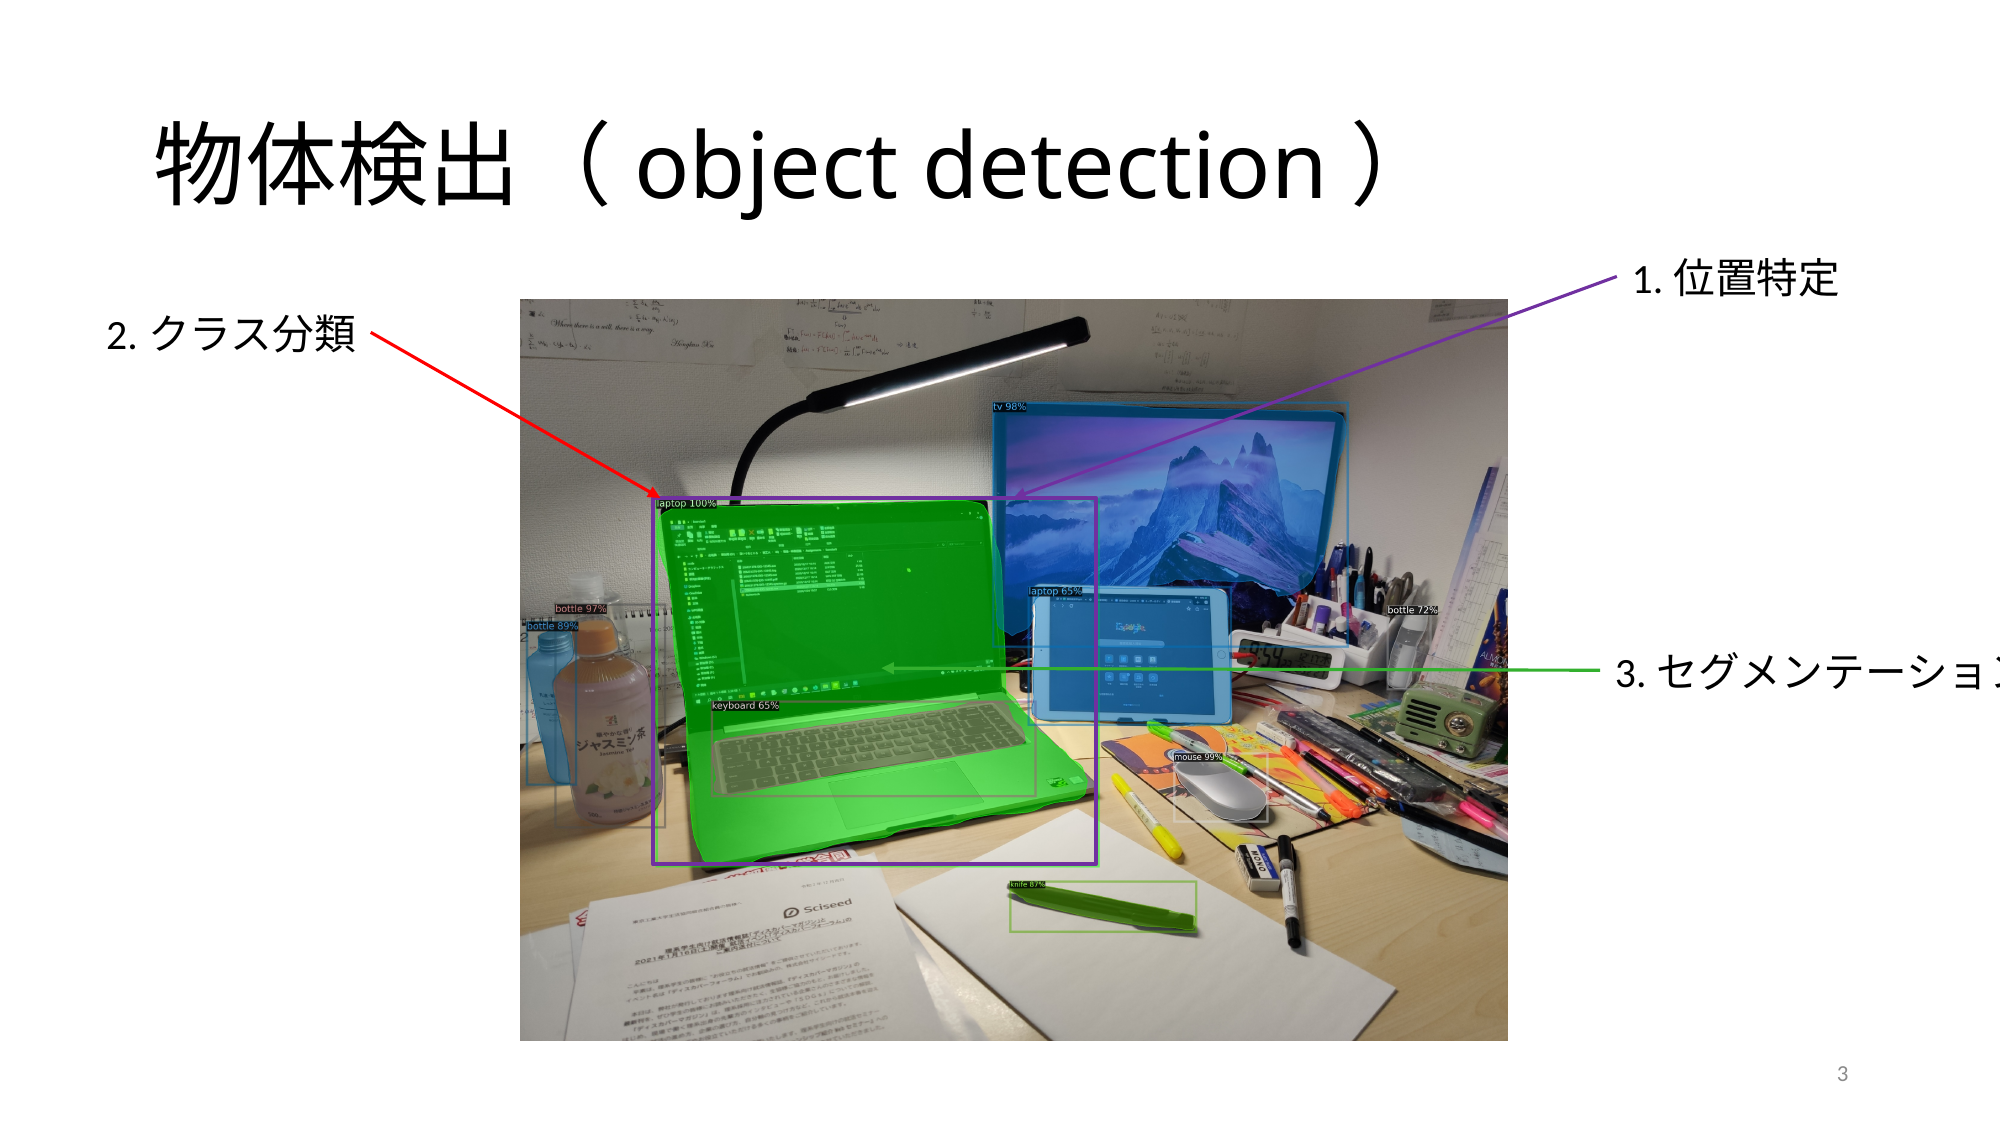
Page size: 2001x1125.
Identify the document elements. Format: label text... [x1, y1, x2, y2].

title 物体検出（object detection） [138, 60, 1864, 278]
text_box 2.クラス分類 [91, 299, 371, 365]
slide_number 3 [1413, 1042, 1864, 1103]
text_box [1013, 276, 1621, 498]
text_box 1.位置特定 [1616, 244, 1856, 309]
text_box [357, 332, 661, 498]
text_box 3.セグメンテーション [1600, 637, 2000, 703]
picture [520, 299, 1508, 1041]
